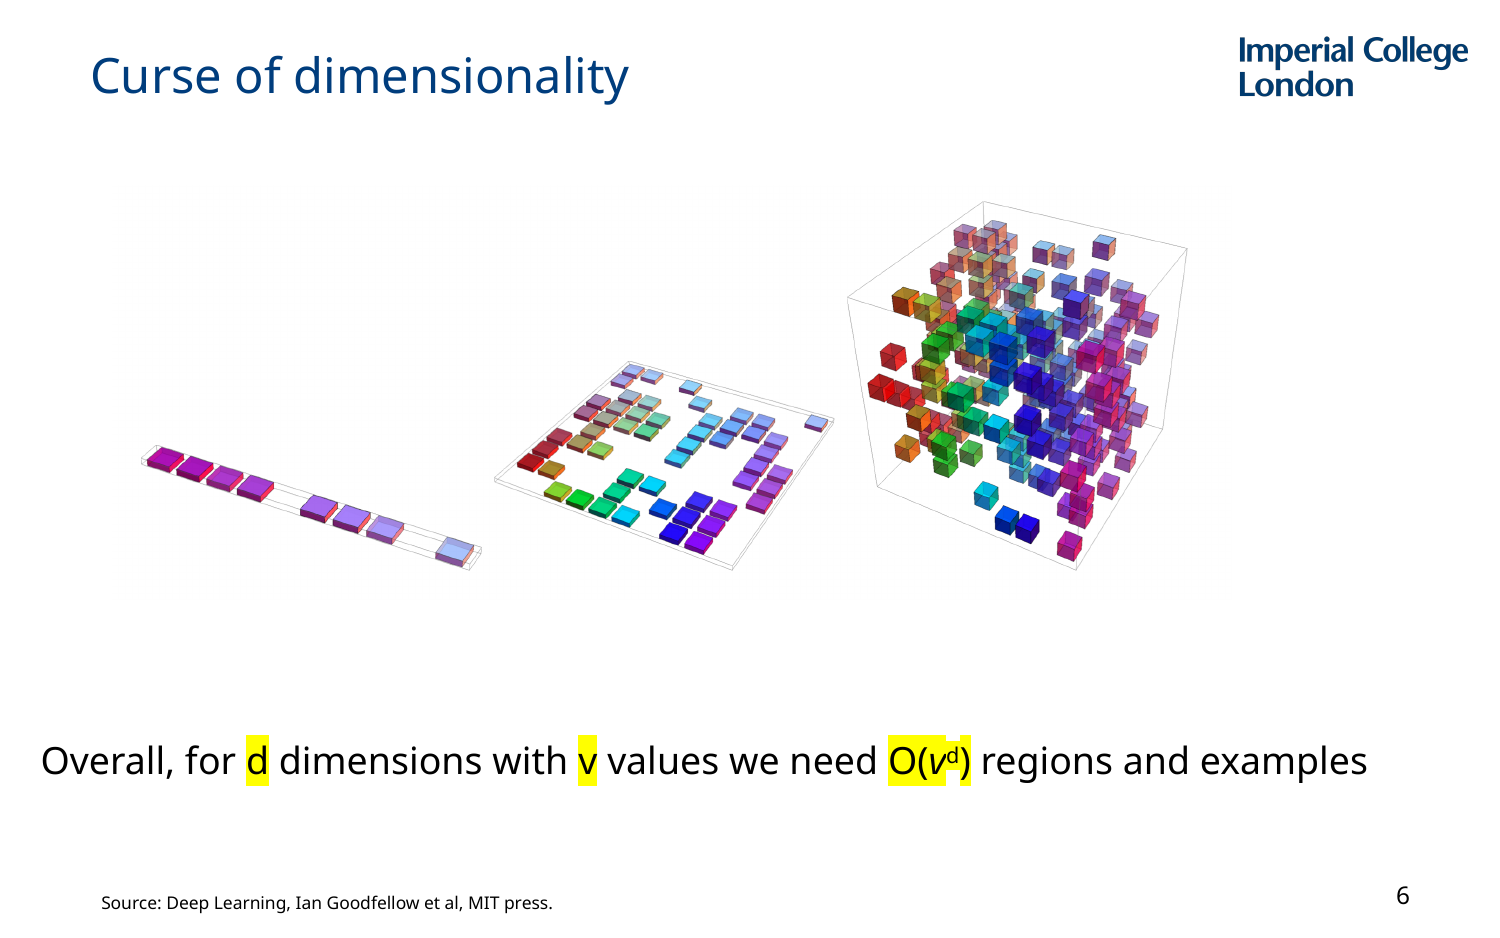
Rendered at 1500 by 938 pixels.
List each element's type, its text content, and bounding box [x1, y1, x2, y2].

text_box Overall, for d dimensions with v values we need O(vd) regions and examples [25, 730, 1384, 790]
text_box Source: Deep Learning, Ian Goodfellow et al, MIT press. [86, 884, 569, 921]
slide_number 6 [1074, 872, 1426, 920]
picture [1425, 18, 1486, 114]
title Curse of dimensionality [75, 0, 1425, 153]
picture [111, 184, 1232, 600]
